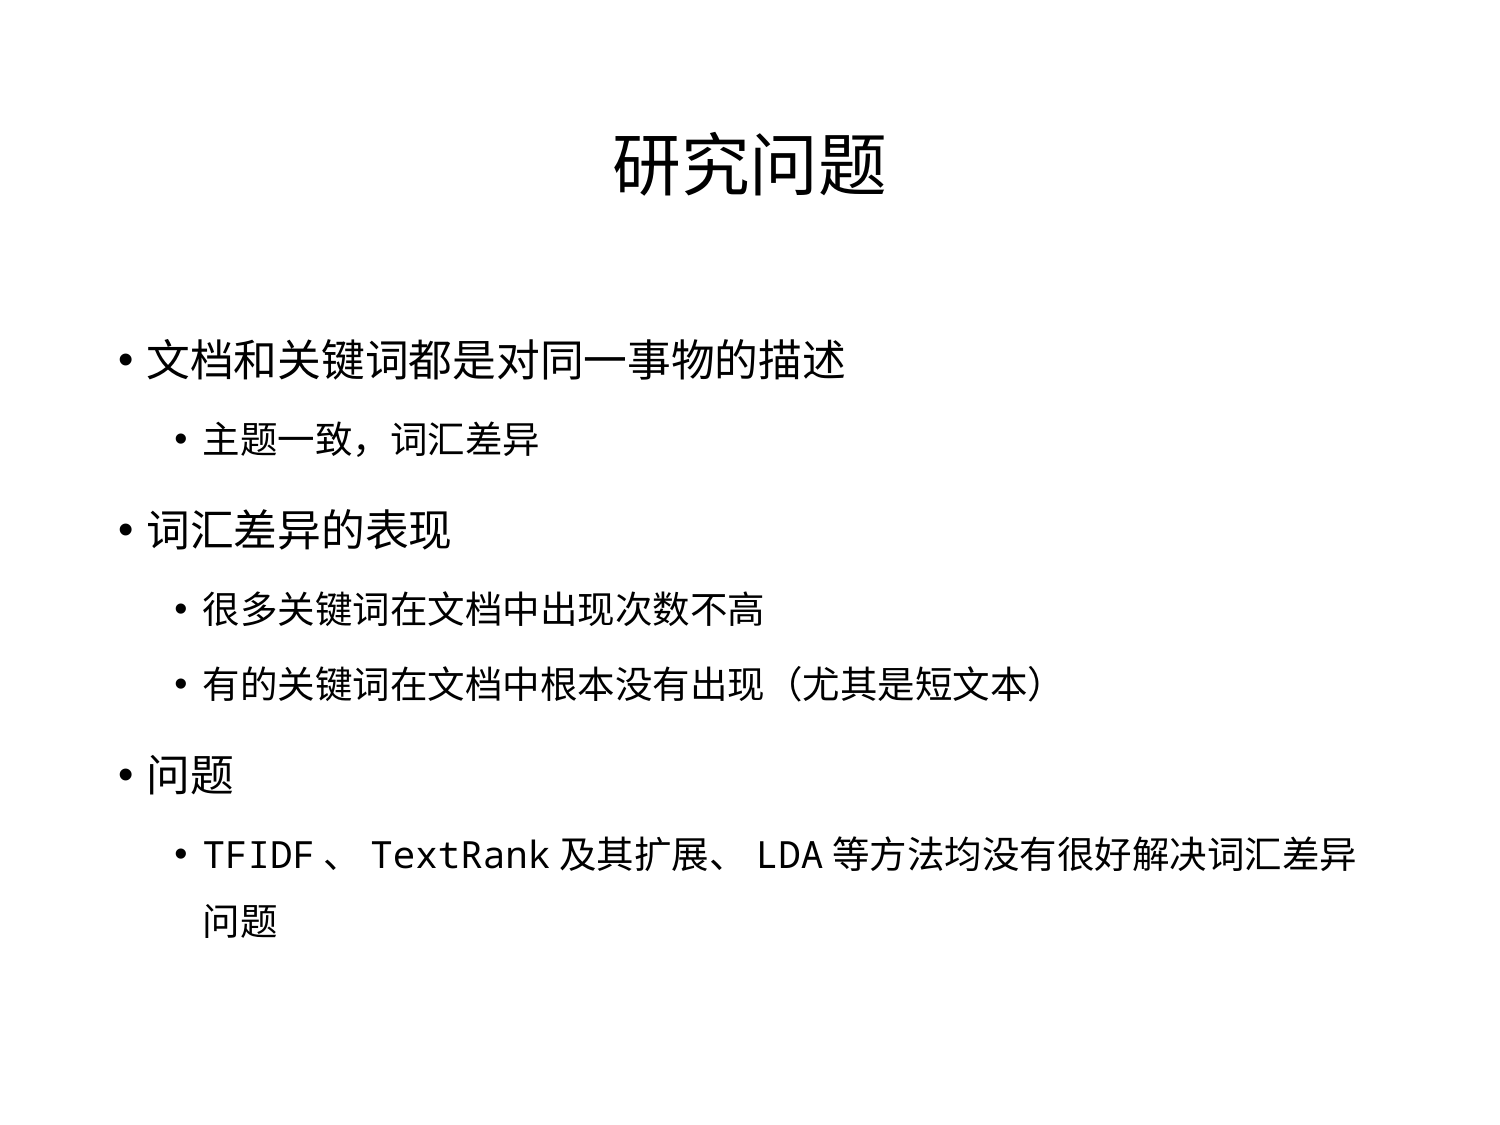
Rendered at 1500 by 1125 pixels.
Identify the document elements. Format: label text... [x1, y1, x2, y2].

title 研究问题 [103, 59, 1397, 278]
list 文档和关键词都是对同一事物的描述 主题一致，词汇差异 词汇差异的表现 很多关键词在文档中出现次数不高 有的关键词在文档中根本没有出现（尤其是短文本） 问题 TFIDF、TextRank及其扩展、LDA等方法均没有很好解决词汇差异问题 [103, 299, 1397, 1014]
